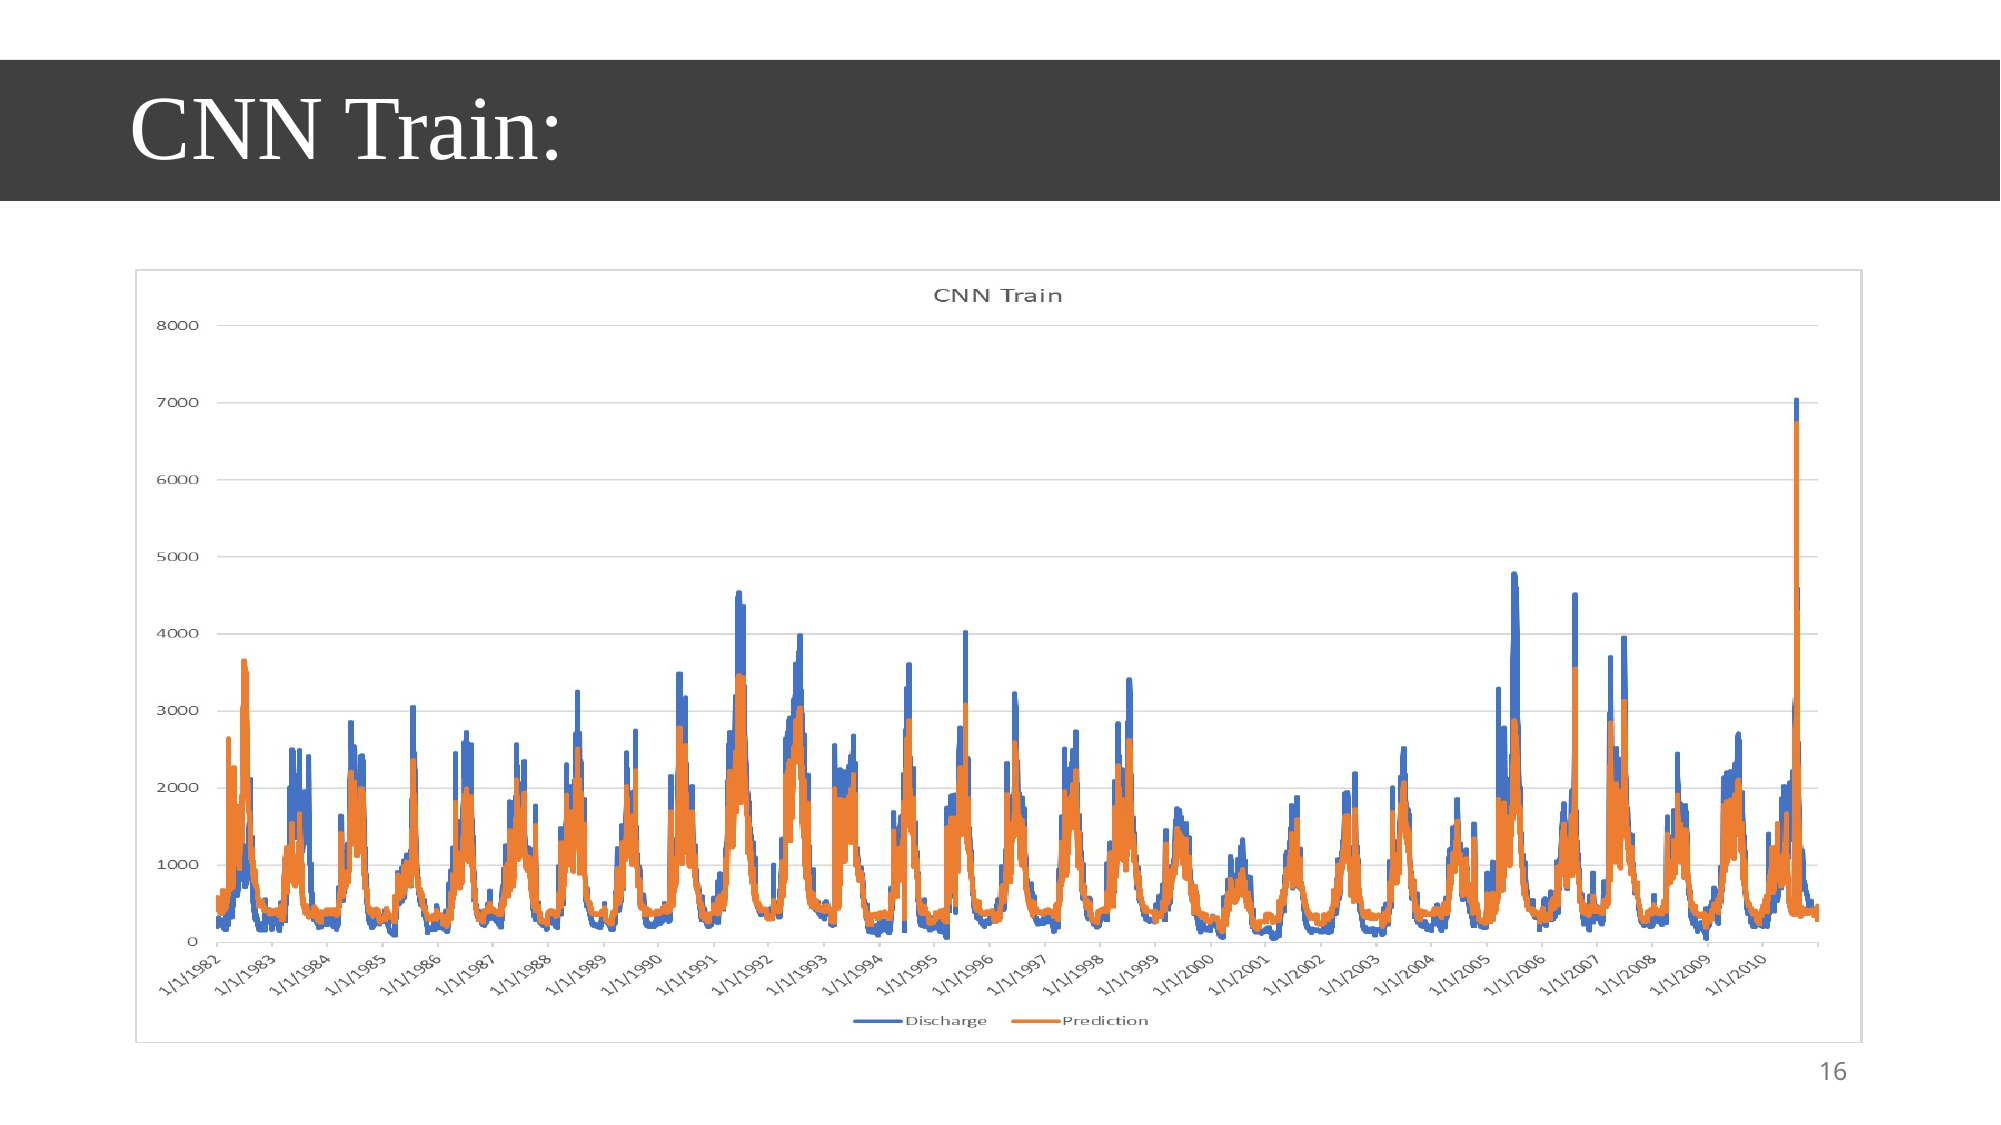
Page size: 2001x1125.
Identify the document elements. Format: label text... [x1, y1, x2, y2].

title CNN Train: [0, 59, 2000, 201]
picture [134, 268, 1863, 1044]
slide_number 16 [1412, 1044, 1863, 1103]
